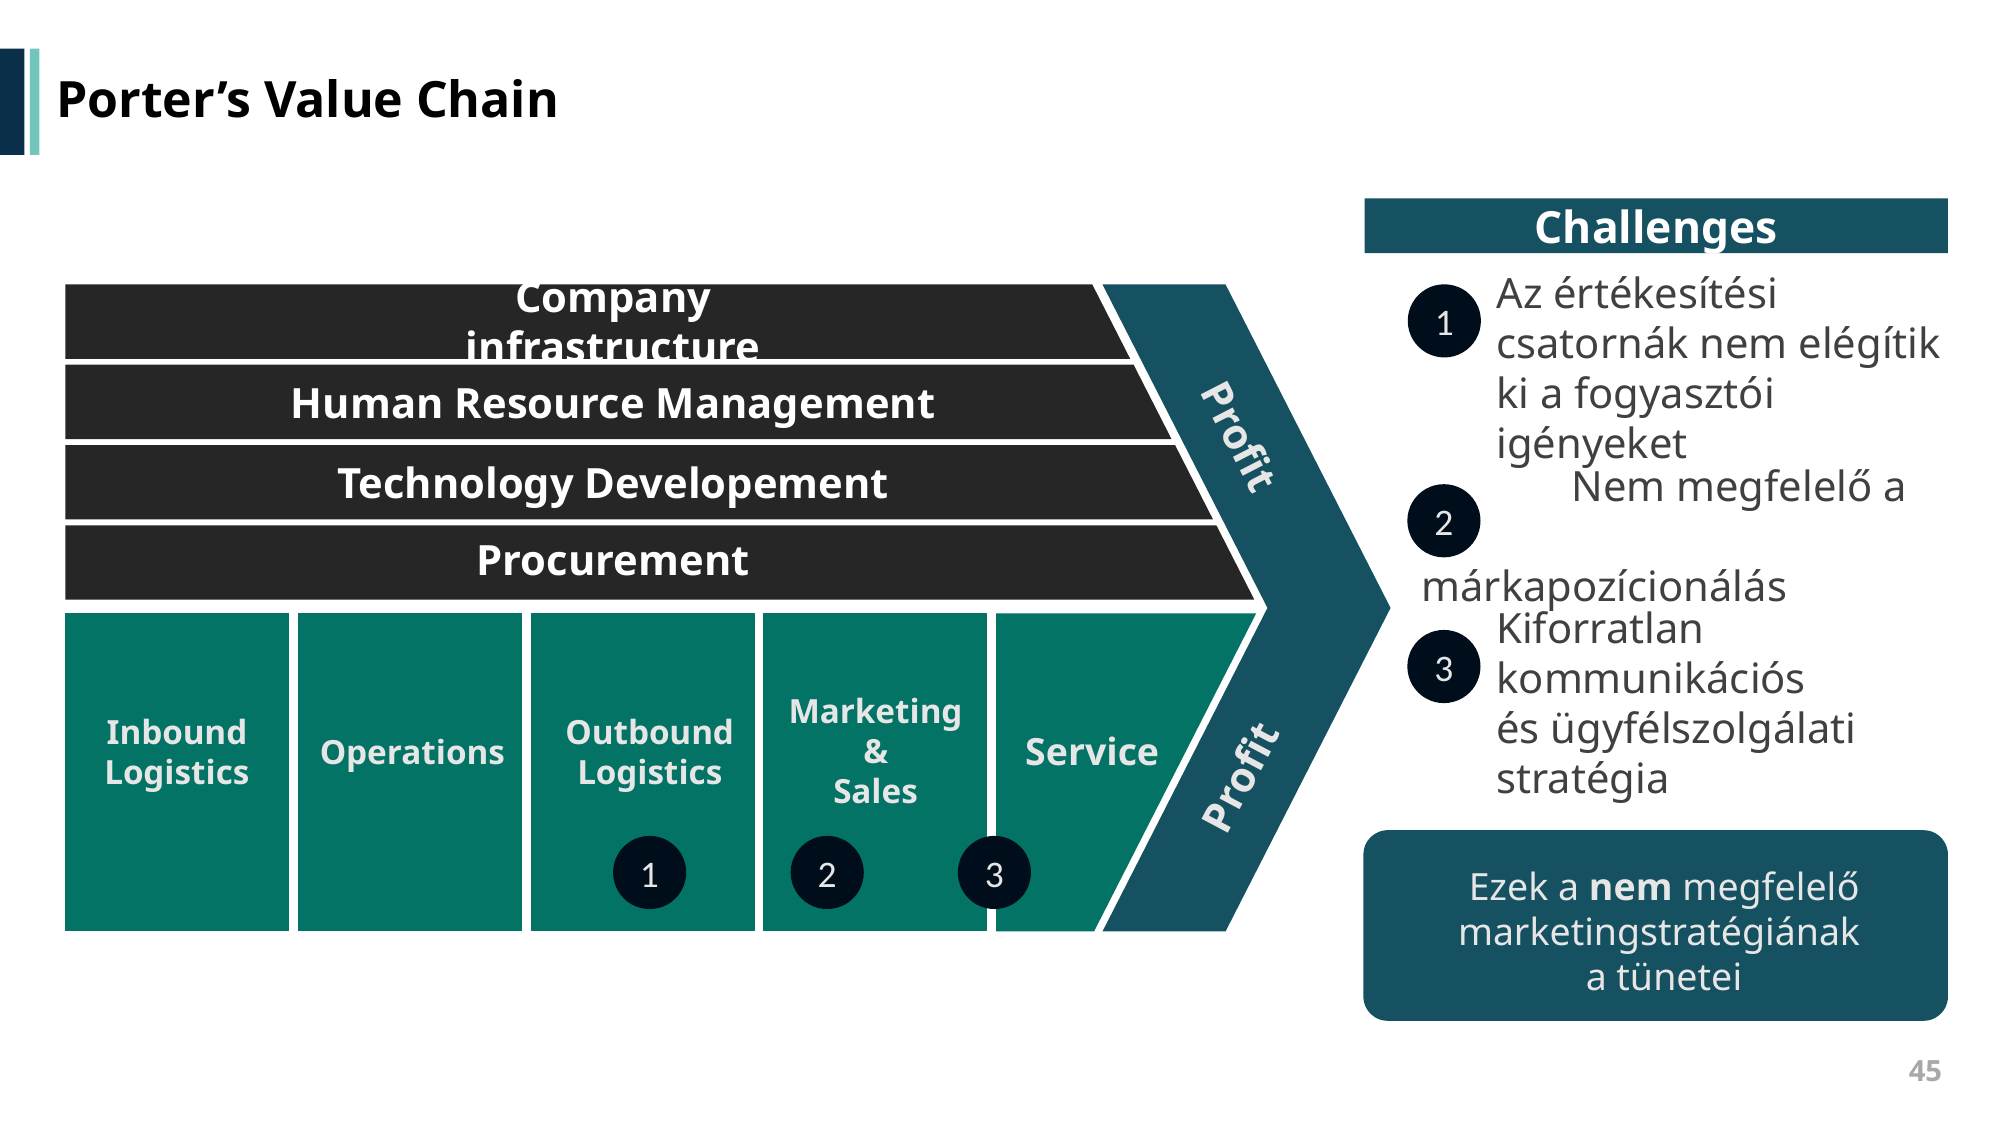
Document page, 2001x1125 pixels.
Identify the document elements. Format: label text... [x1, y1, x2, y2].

text_box Nem megfelelő a márkapozícionálás [1406, 475, 1950, 594]
text_box [1363, 830, 1948, 1021]
text_box 1 [1406, 283, 1482, 359]
text_box 2 [1406, 483, 1482, 559]
text_box Ezek a nem megfelelő marketingstratégiának a tünetei [1418, 855, 1910, 1006]
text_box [10, 231, 1391, 932]
title Porter’s Value Chain [41, 48, 1958, 155]
text_box 3 [1406, 628, 1482, 705]
text_box Challenges [1364, 197, 1949, 254]
slide_number 45 [1507, 1042, 1958, 1103]
text_box Kiforratlan kommunikációs és ügyfélszolgálati stratégia [1406, 594, 1950, 810]
text_box Az értékesítési csatornák nem elégítik ki a fogyasztói igényeket [1406, 259, 1972, 475]
